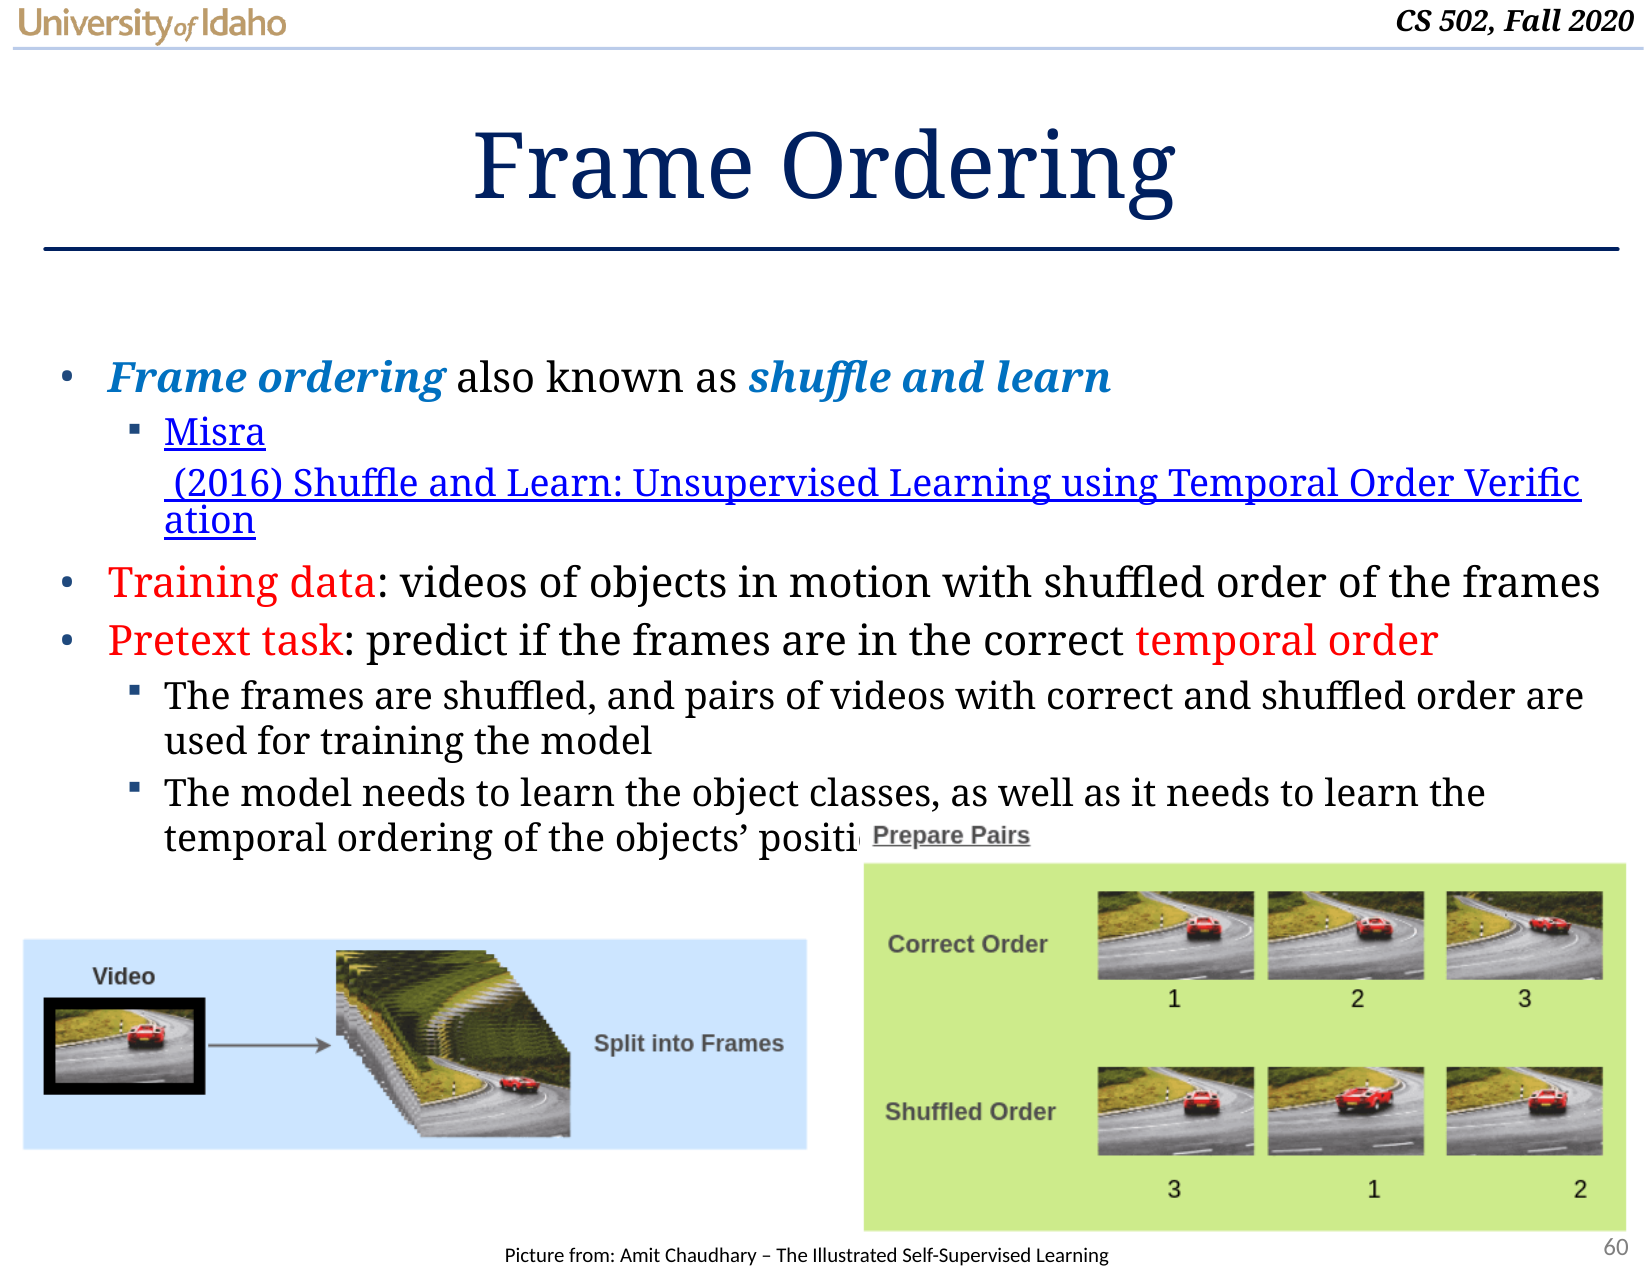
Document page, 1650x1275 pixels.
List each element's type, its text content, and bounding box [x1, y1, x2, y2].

picture [860, 822, 1629, 1236]
list Frame ordering also known as shuffle and learn Misra (2016) Shuffle and Learn: Unsupervised Learning using Temporal Order Verification Training data: videos of objects in motion with shuffled order of the frames Pretext task: predict if the frames are in the correct temporal order The frames are shuffled, and pairs of videos with correct and shuffled order are used for training the model The model needs to learn the object classes, as well as it needs to learn the temporal ordering of the objects’ positions across the frames [45, 342, 1618, 1224]
picture [18, 932, 814, 1158]
text_box Picture from: Amit Chaudhary – The Illustrated Self-Supervised Learning [187, 1234, 1428, 1275]
title Frame Ordering [0, 75, 1650, 248]
picture [19, 8, 286, 46]
